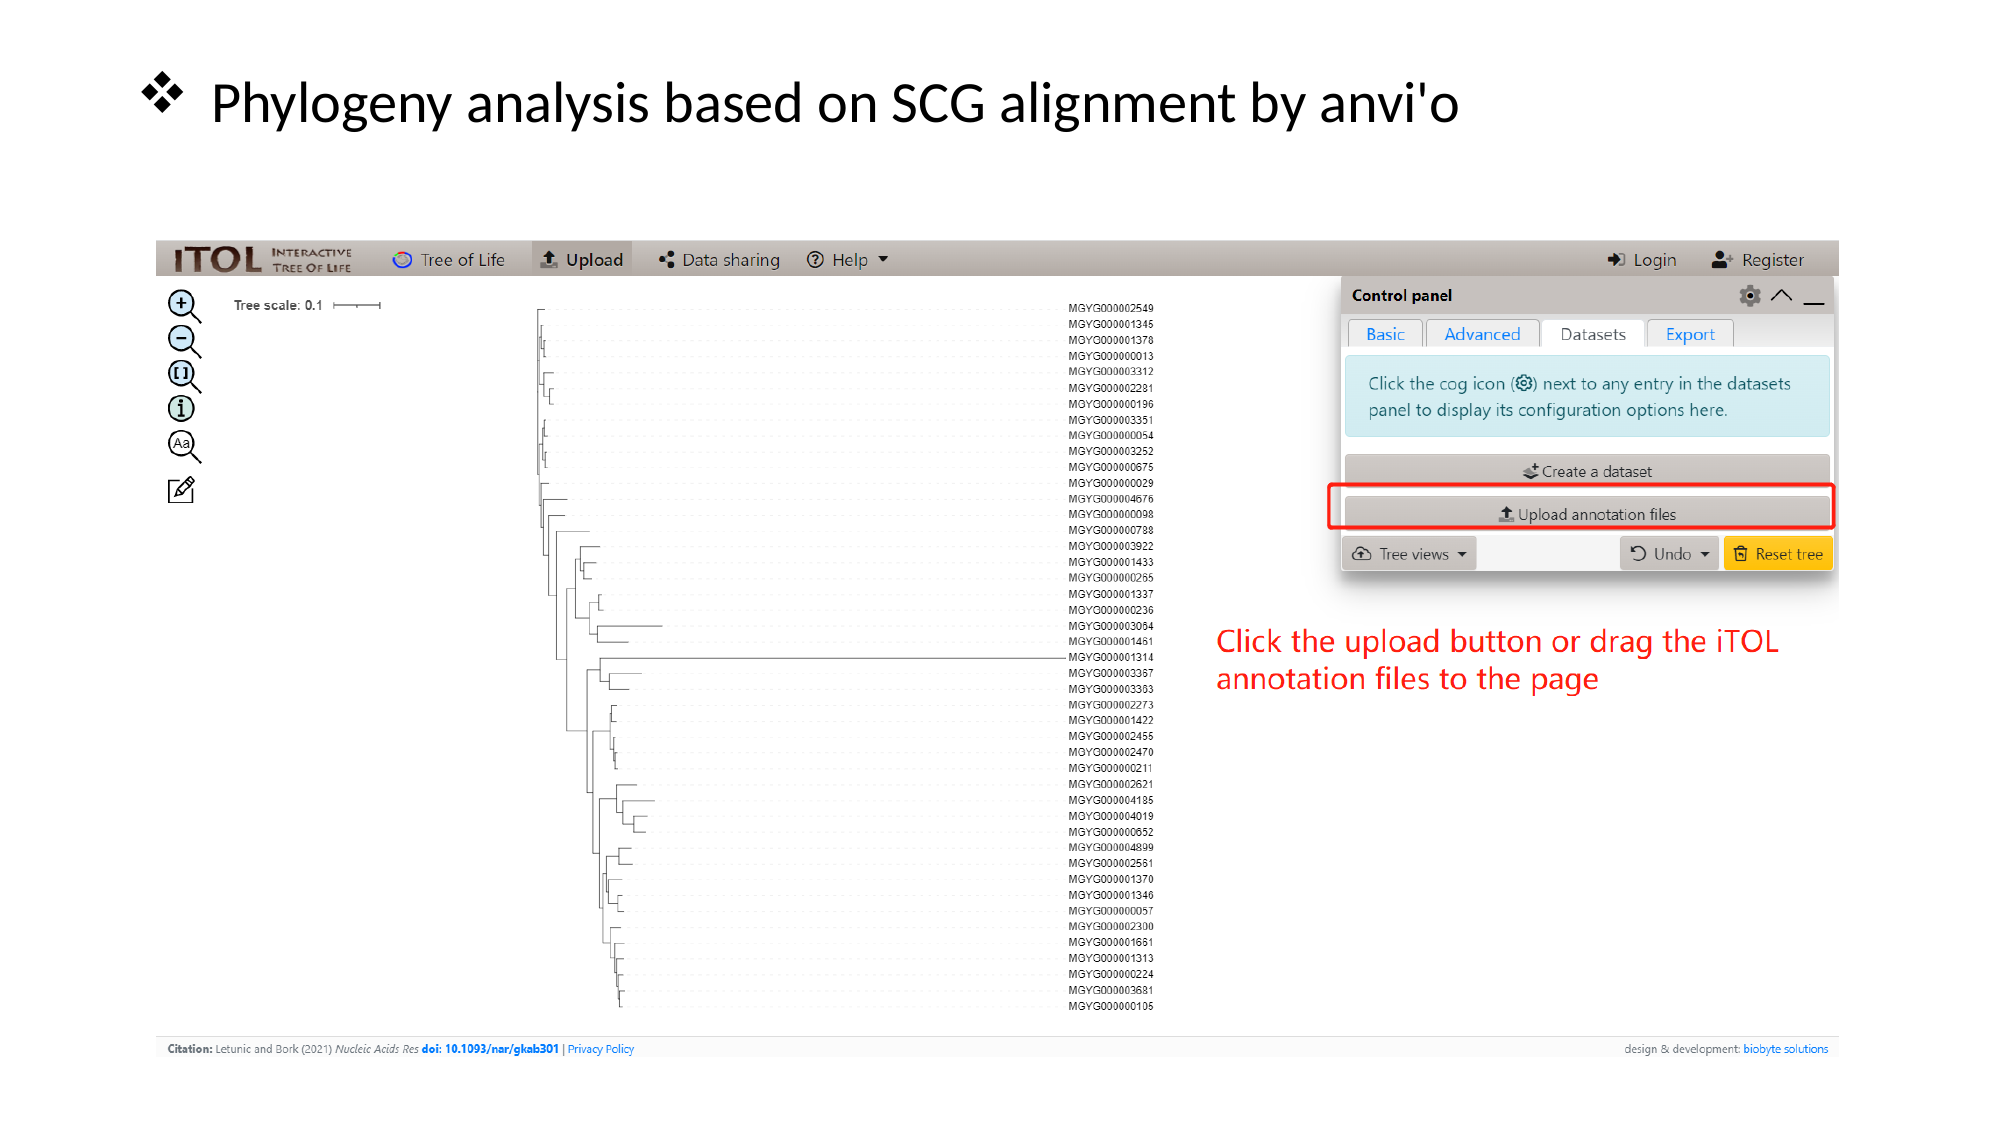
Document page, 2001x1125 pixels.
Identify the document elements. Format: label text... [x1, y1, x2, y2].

text_box Phylogeny analysis based on SCG alignment by anvi'o [121, 56, 1622, 142]
picture [156, 240, 1839, 1057]
